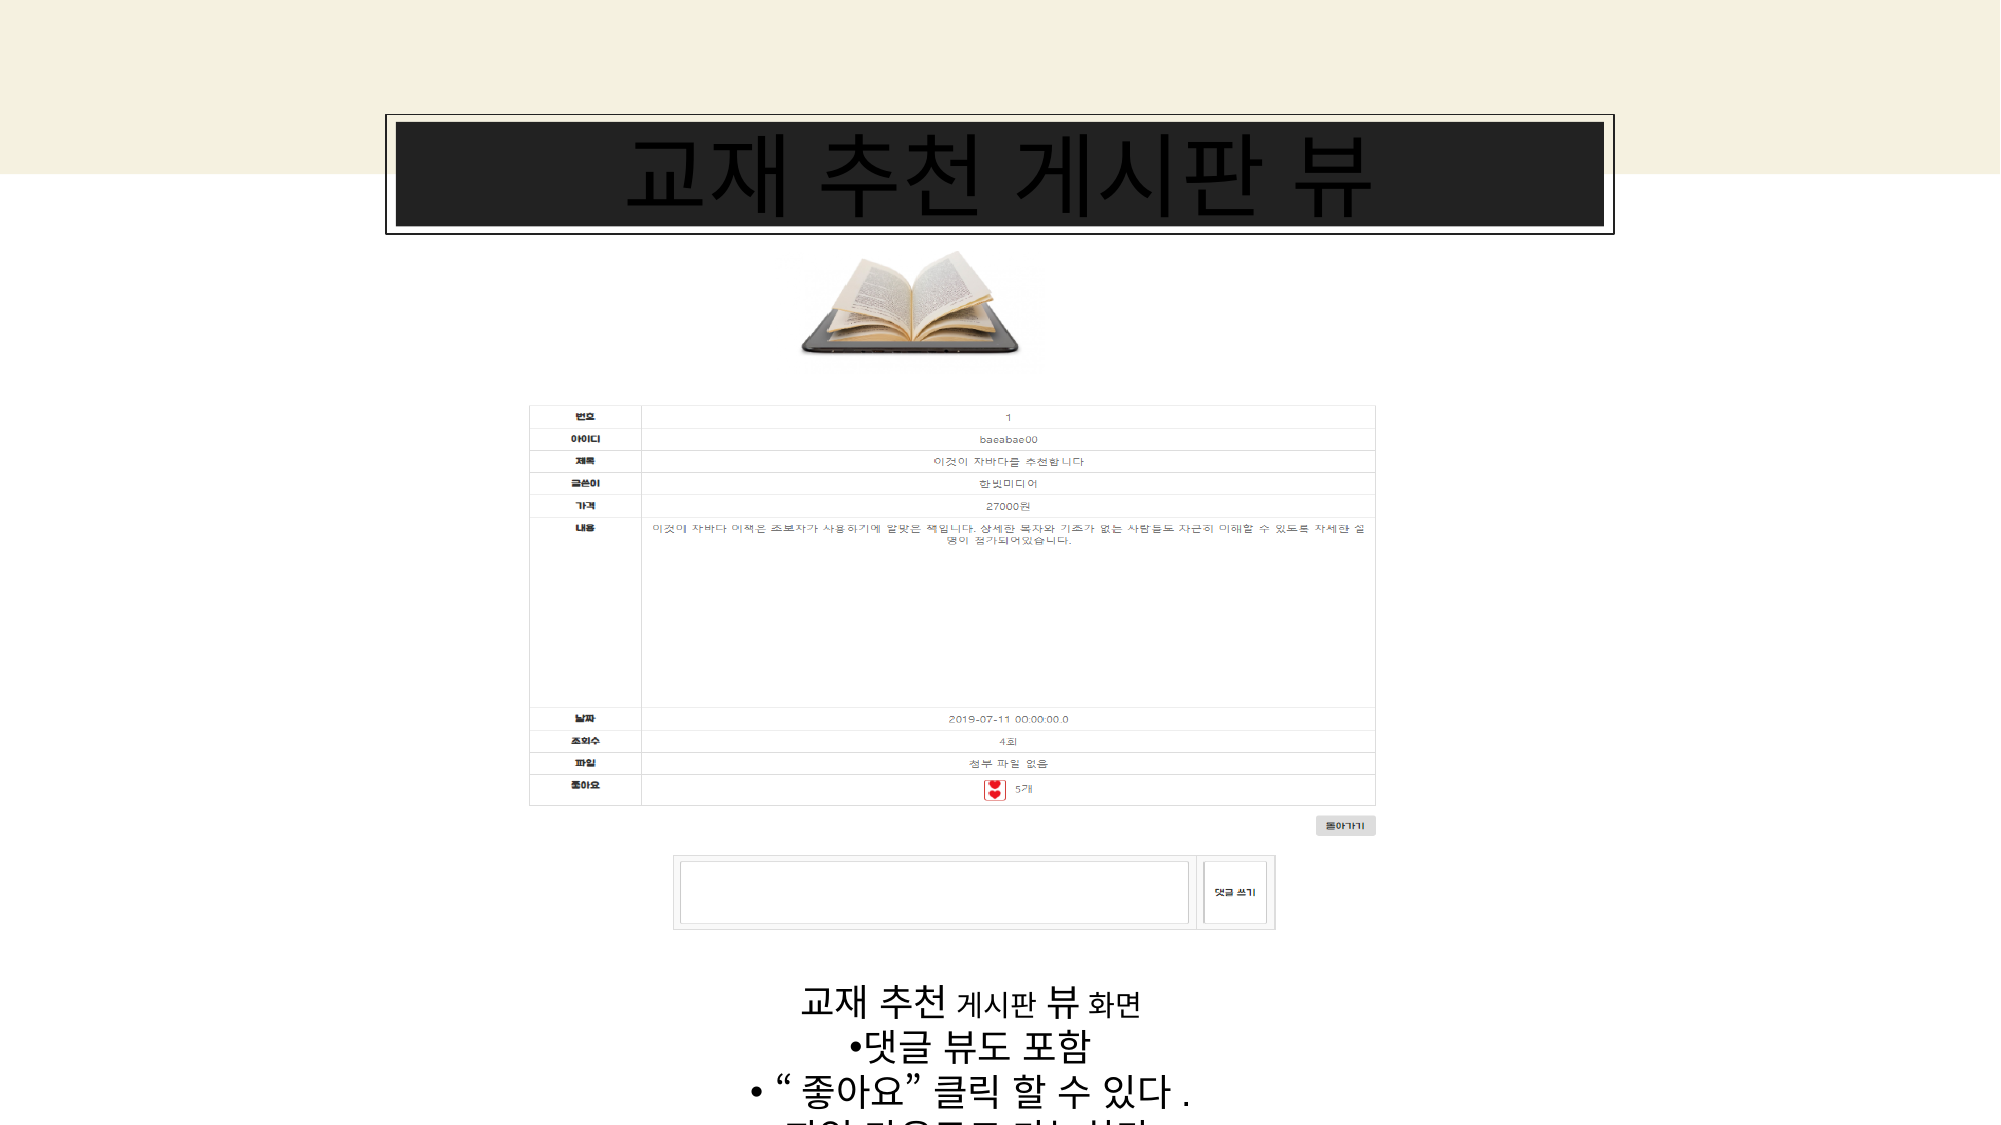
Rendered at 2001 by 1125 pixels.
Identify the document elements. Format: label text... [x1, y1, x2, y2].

text_box 교재 추천 게시판 뷰 화면 댓글 뷰도 포함 “좋아요” 클릭 할 수 있다. 파일 다운로드 가능하다. [219, 971, 1724, 1125]
picture [524, 251, 1419, 947]
title 교재 추천 게시판 뷰 [395, 121, 1604, 227]
